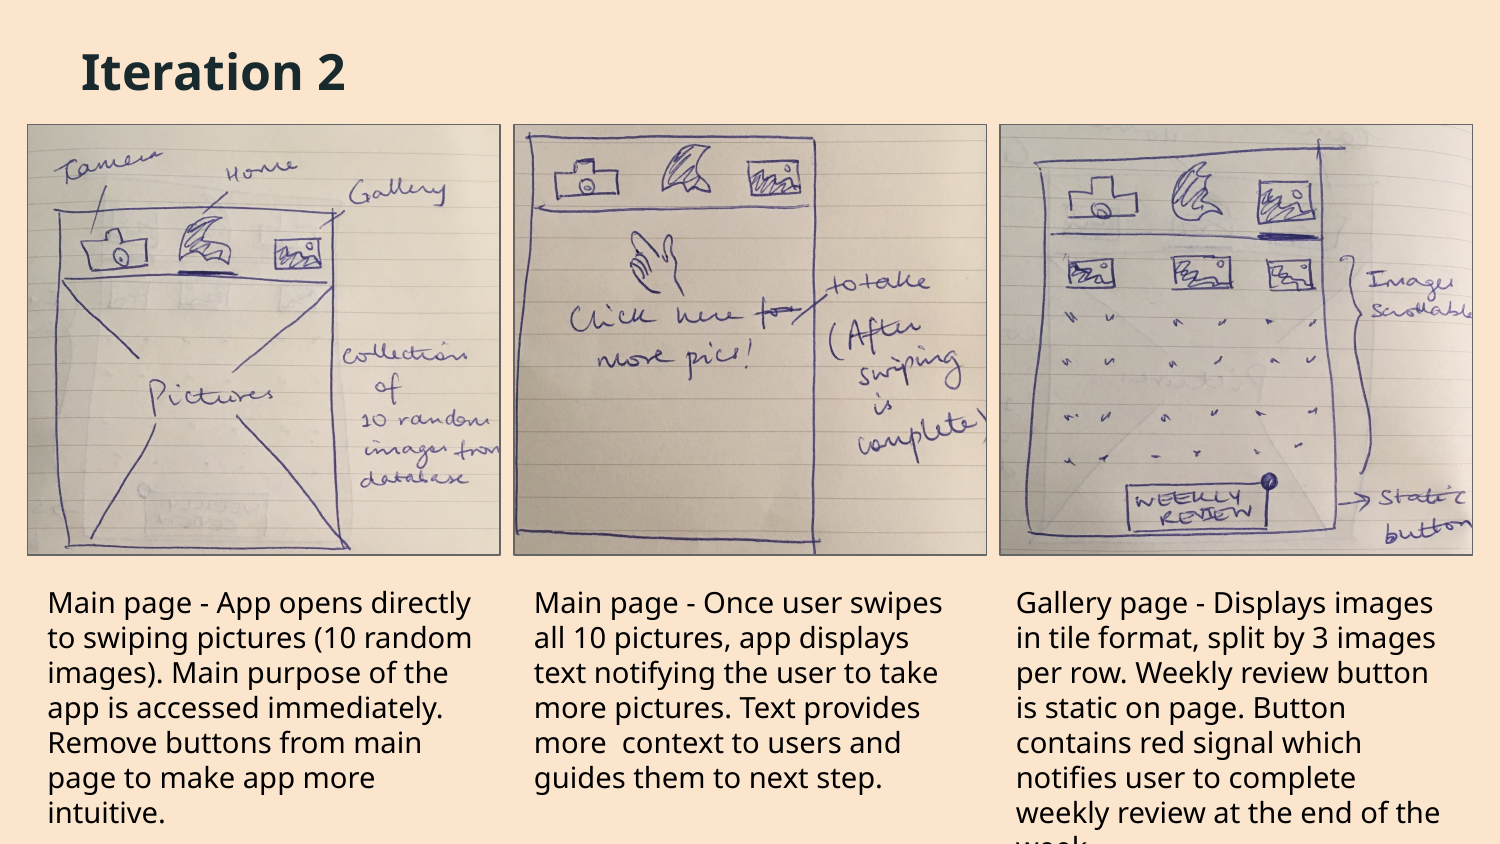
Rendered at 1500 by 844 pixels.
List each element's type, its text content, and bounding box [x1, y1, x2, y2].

text_box Gallery page - Displays images in tile format, split by 3 images per row. Weekly review button is static on page. Button contains red signal which notifies user to complete weekly review at the end of the week. [1000, 569, 1463, 812]
picture [1000, 124, 1472, 555]
text_box Main page - App opens directly to swiping pictures (10 random images). Main purpose of the app is accessed immediately. Remove buttons from main page to make app more intuitive. [32, 569, 495, 790]
picture [514, 124, 986, 555]
text_box Iteration 2 [66, 24, 1236, 99]
text_box Main page - Once user swipes all 10 pictures, app displays text notifying the user to take more pictures. Text provides more context to users and guides them to next step. [518, 569, 981, 790]
picture [27, 124, 500, 555]
